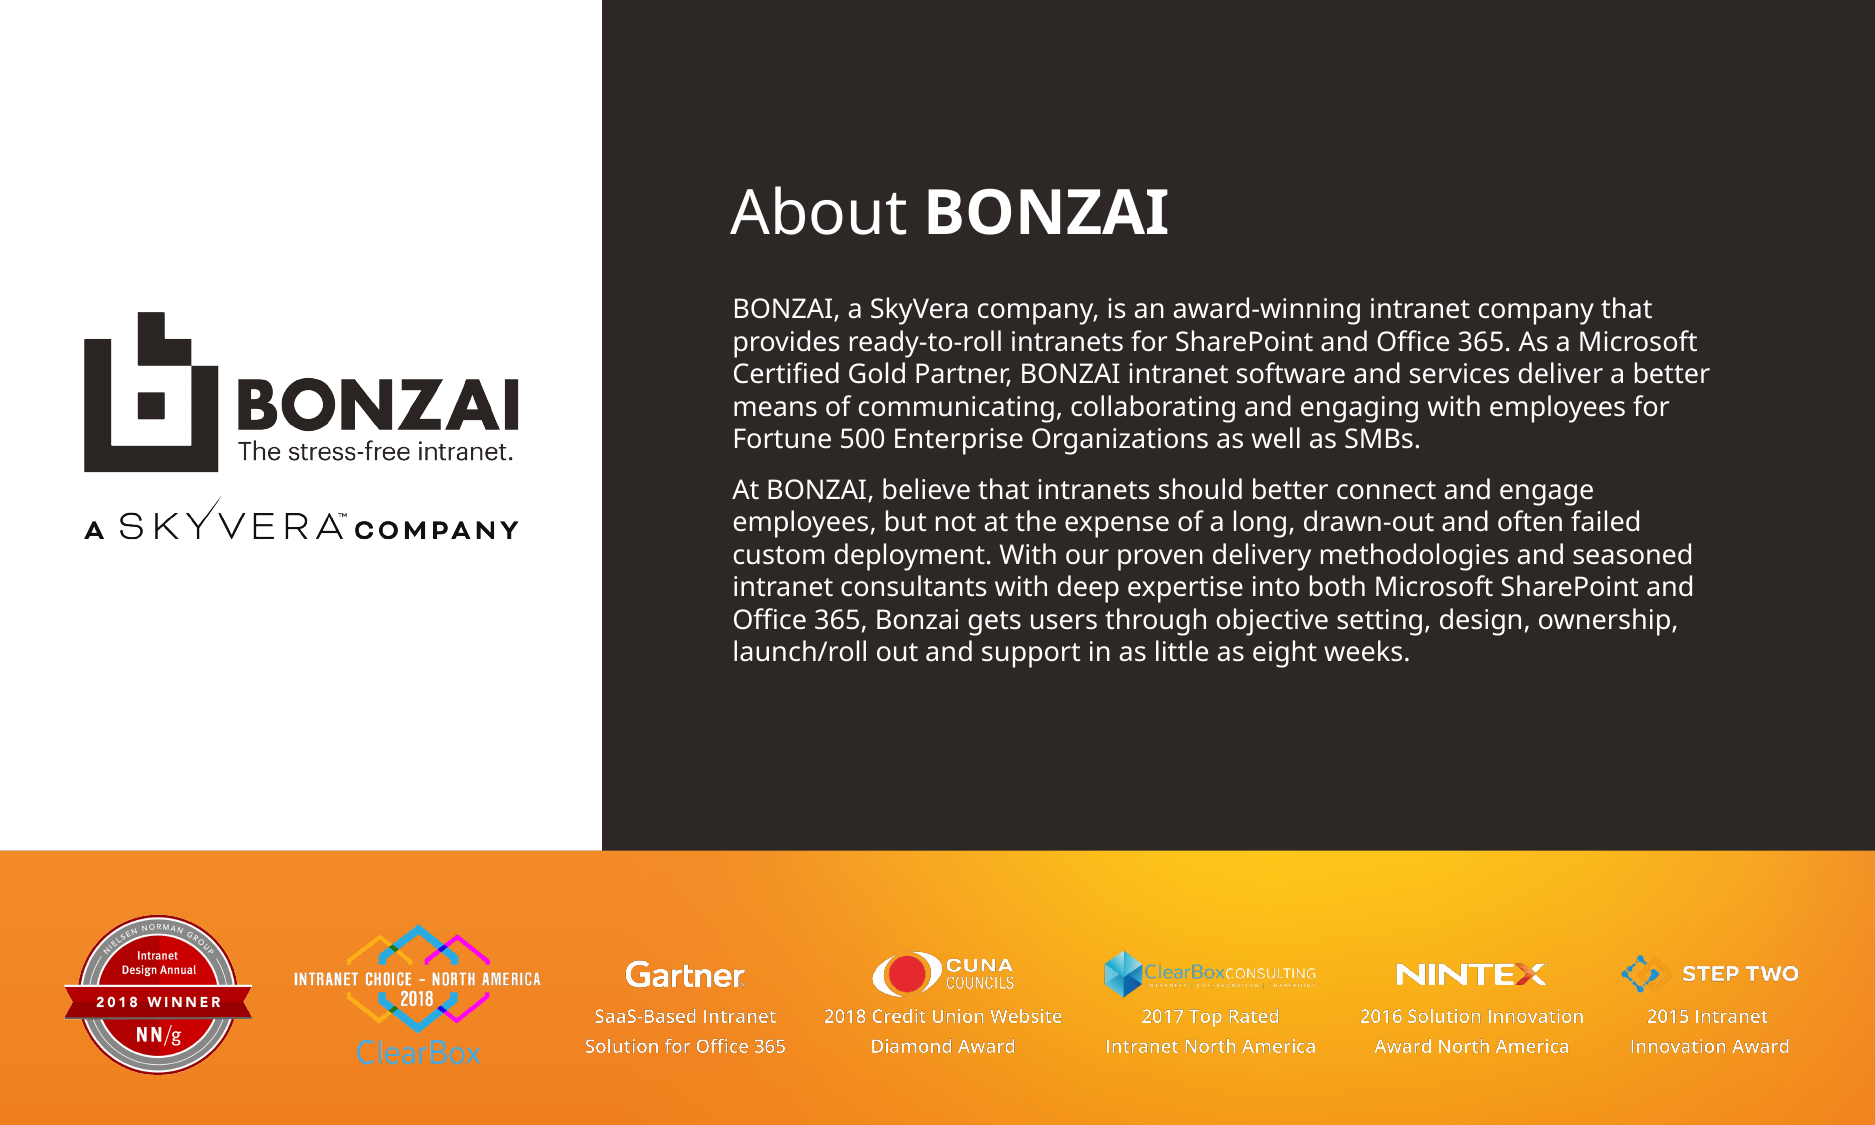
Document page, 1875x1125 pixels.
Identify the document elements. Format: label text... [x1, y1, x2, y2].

text_box [604, 0, 1875, 597]
picture [0, 597, 1875, 1125]
text_box [0, 0, 604, 596]
picture [83, 310, 519, 540]
text_box BONZAI, a SkyVera company, is an award-winning intranet company that provides ready-to-roll intranets for SharePoint and Office 365. As a Microsoft Certified Gold Partner, BONZAI intranet software and services deliver a better means of communicating, collaborating and engaging with employees for Fortune 500 Enterprise Organizations as well as SMBs. At BONZAI, believe that intranets should better connect and engage employees, but not at the expense of a long, drawn-out and often failed custom deployment. With our proven delivery methodologies and seasoned intranet consultants with deep expertise into both Microsoft SharePoint and Office 365, Bonzai gets users through objective setting, design, ownership, launch/roll out and support in as little as eight weeks. [730, 291, 1743, 595]
title About BONZAI [730, 172, 1682, 248]
